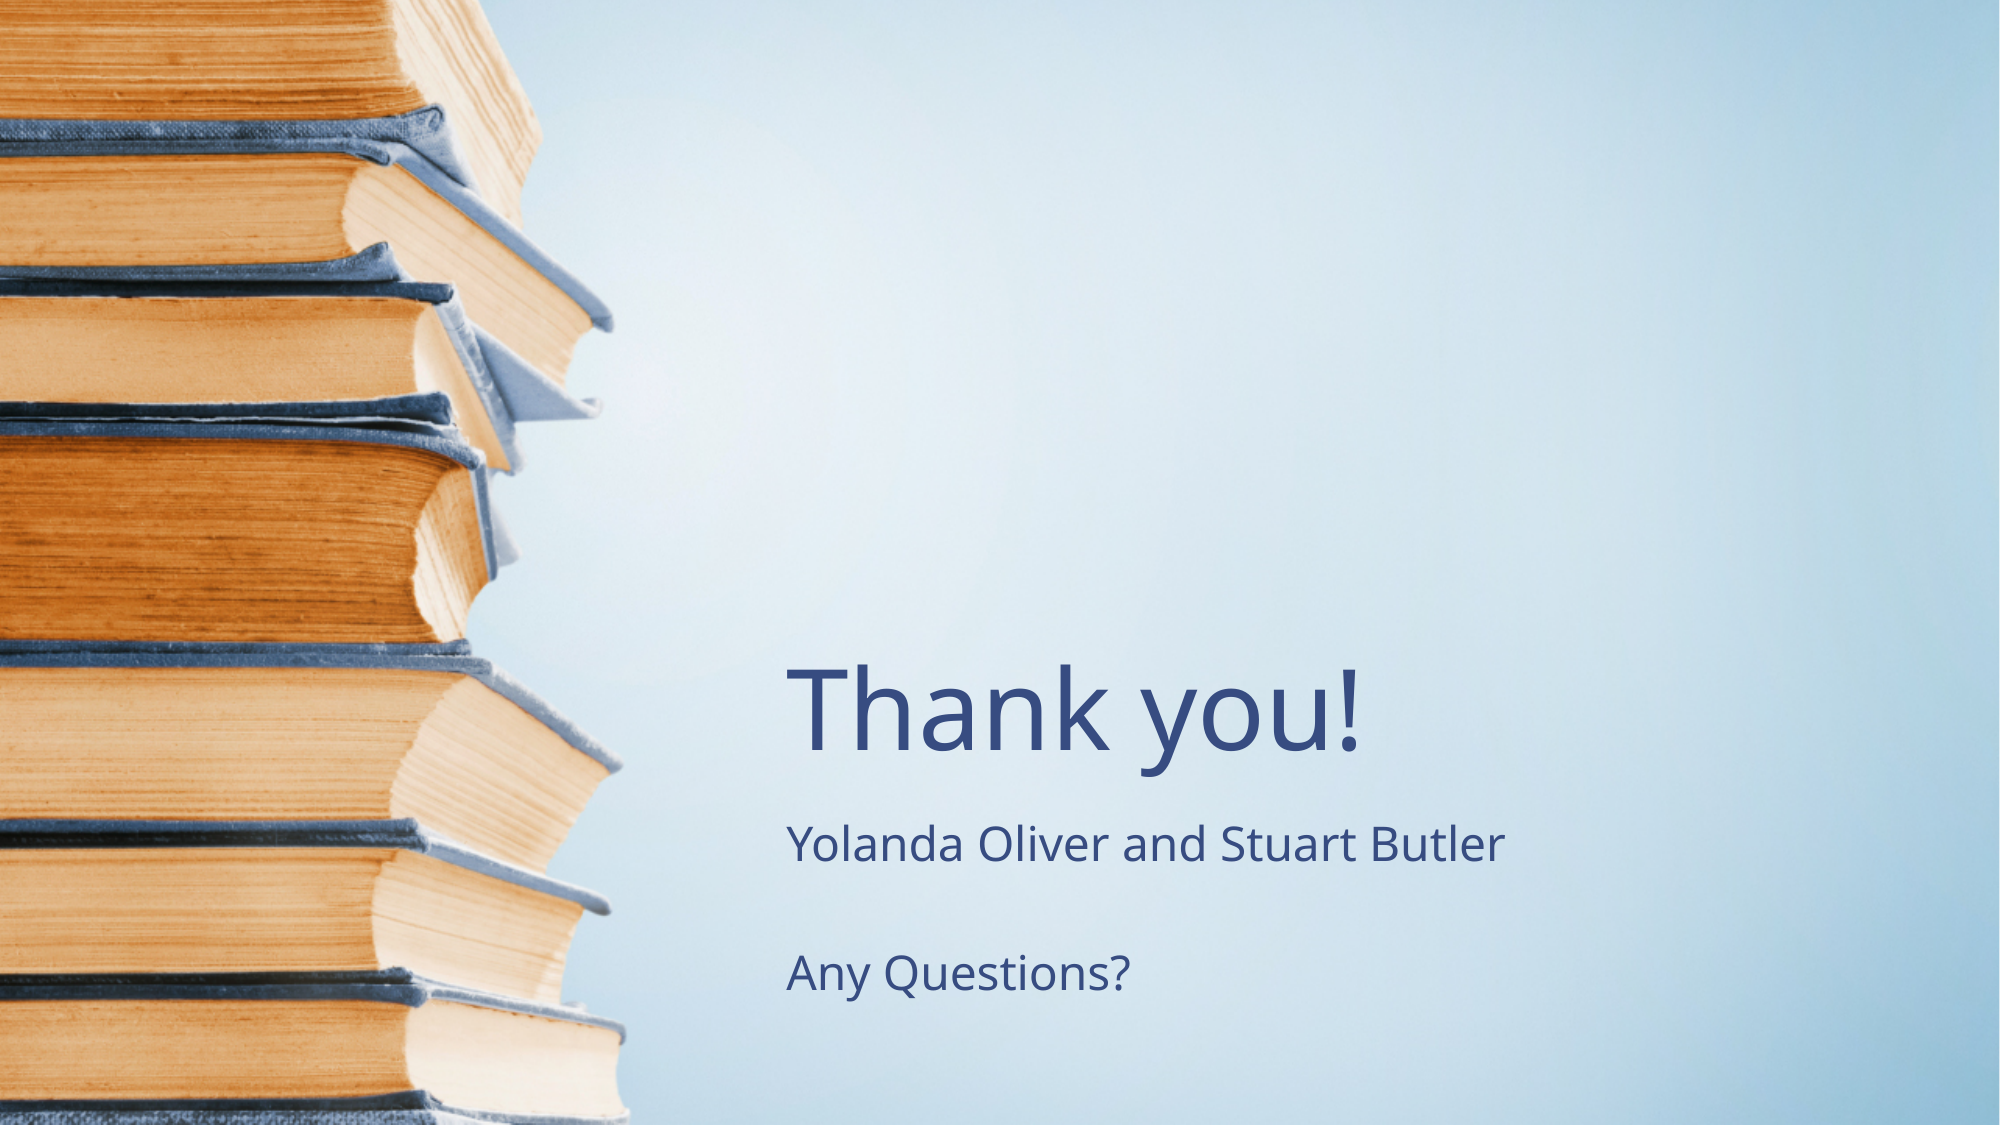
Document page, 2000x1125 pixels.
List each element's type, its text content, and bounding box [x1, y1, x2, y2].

subtitle Yolanda Oliver and Stuart Butler Any Questions? [766, 808, 1917, 1013]
title Thank you! [766, 633, 1917, 785]
picture [0, 0, 2000, 1125]
